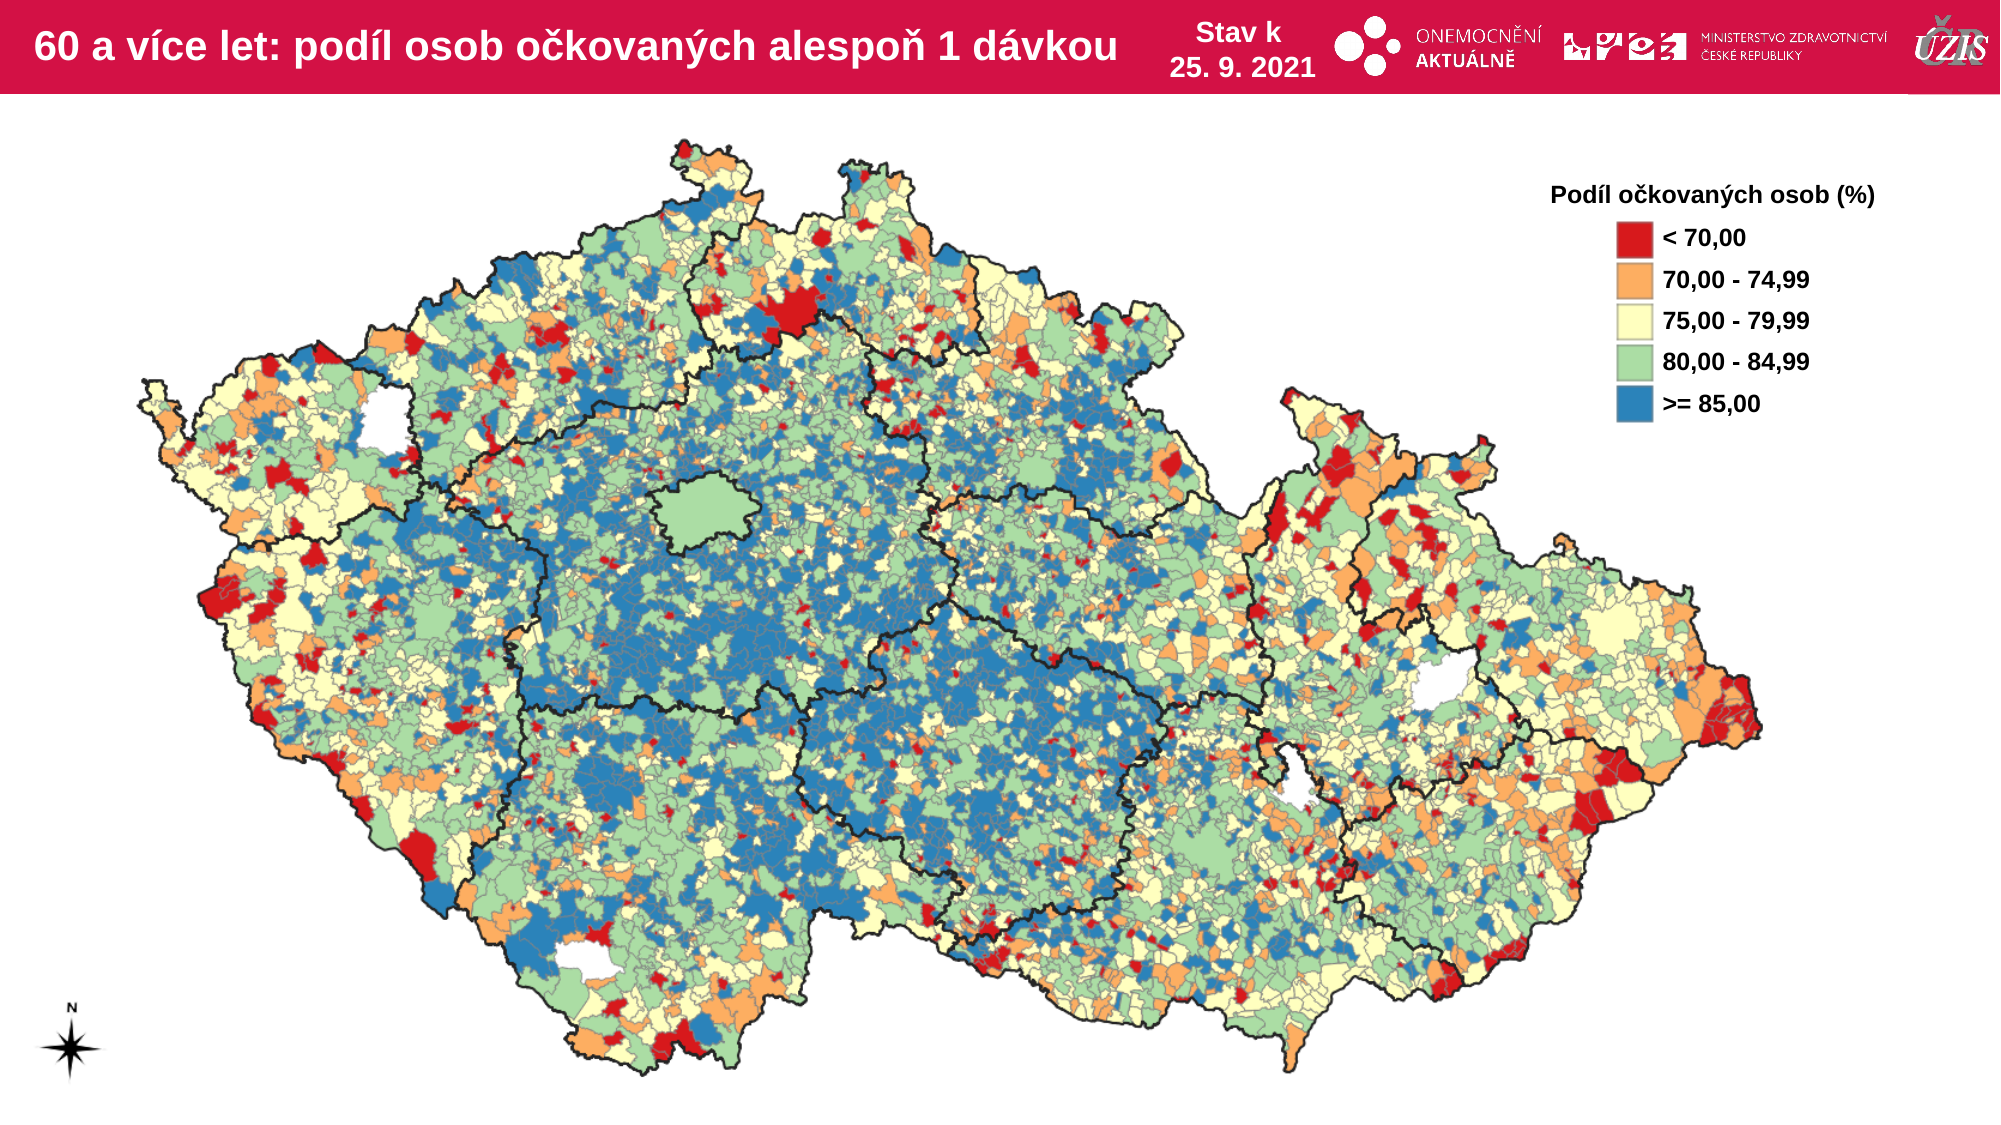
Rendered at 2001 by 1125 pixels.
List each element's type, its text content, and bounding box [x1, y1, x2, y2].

title 60 a více let: podíl osob očkovaných alespoň 1 dávkou [18, 0, 1239, 94]
text_box Stav k 25. 9. 2021 [1117, 5, 1369, 91]
picture [1915, 15, 1989, 66]
picture [1369, 16, 1542, 76]
picture [1563, 31, 1888, 60]
picture [0, 94, 1908, 1125]
